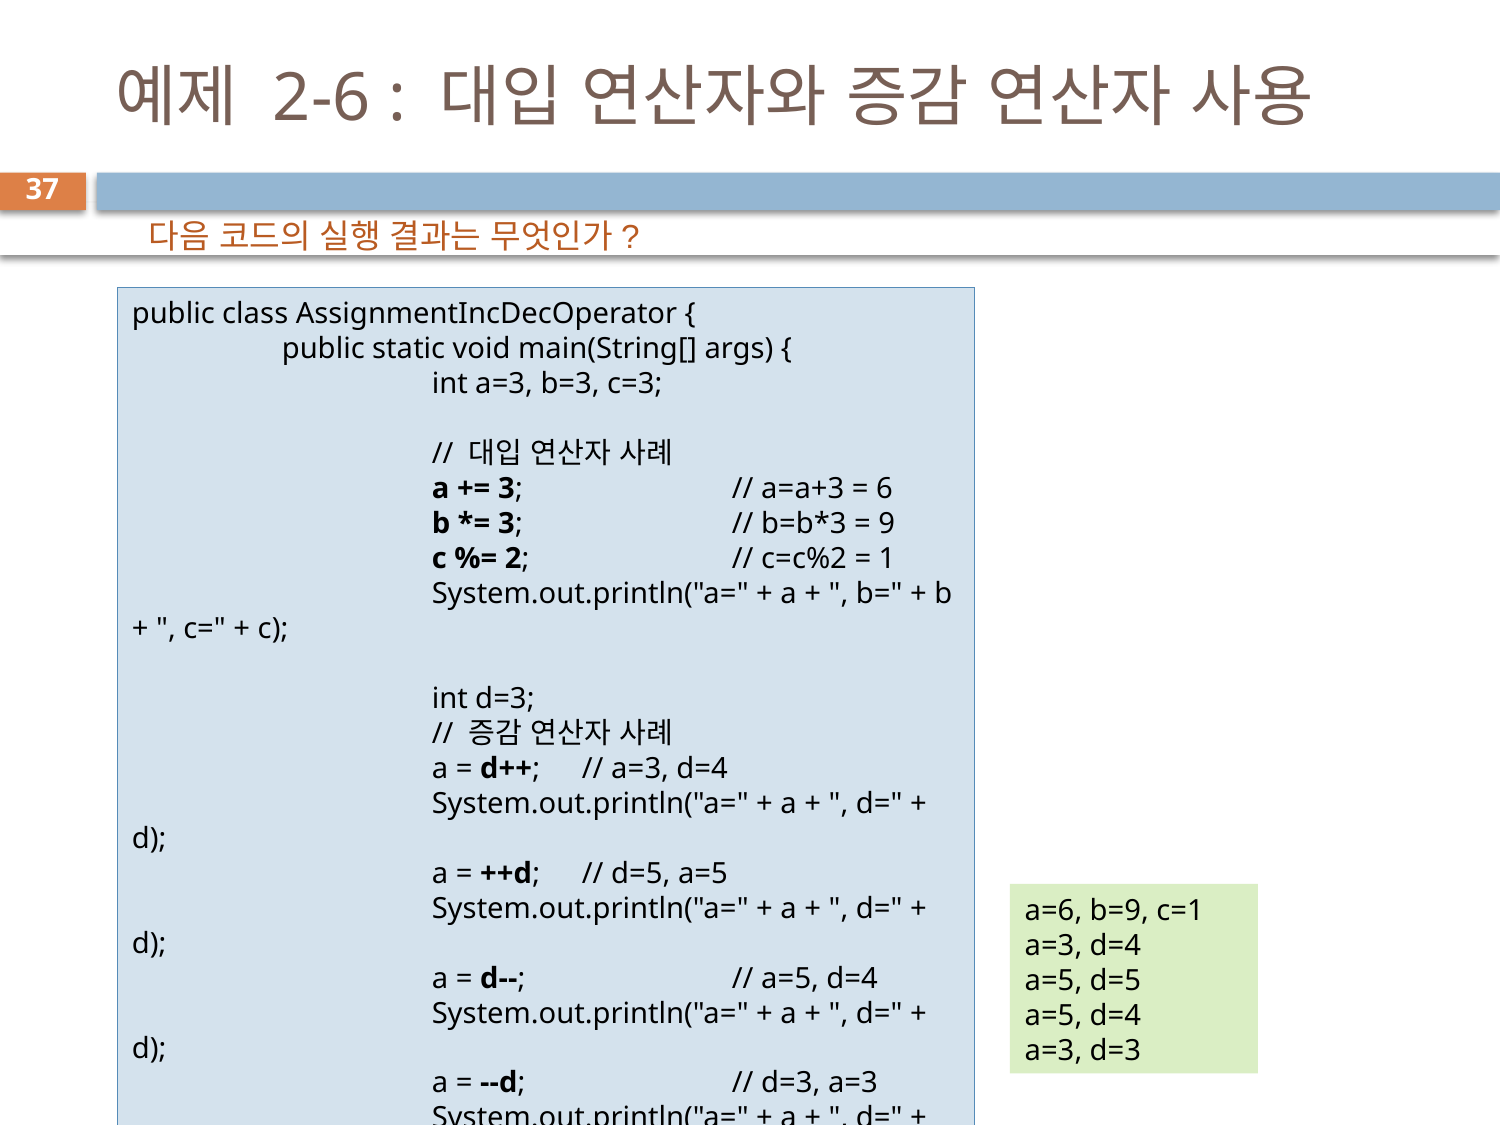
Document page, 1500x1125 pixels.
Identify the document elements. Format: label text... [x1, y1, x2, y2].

text_box 다음 코드의 실행 결과는 무엇인가? [134, 208, 655, 263]
title 예제 2-6 : 대입 연산자와 증감 연산자 사용 [100, 75, 1438, 149]
text_box a=6, b=9, c=1 a=3, d=4 a=5, d=5 a=5, d=4 a=3, d=3 [1009, 883, 1258, 1074]
text_box public class AssignmentIncDecOperator { public static void main(String[] args) { int a=3, b=3, c=3; // 대입 연산자 사례 a += 3; // a=a+3 = 6 b *= 3; // b=b*3 = 9 c %= 2; // c=c%2 = 1 System.out.println("a=" + a + ", b=" + b + ", c=" + c); int d=3; // 증감 연산자 사례 a = d++; // a=3, d=4 System.out.println("a=" + a + ", d=" + d); a = ++d; // d=5, a=5 System.out.println("a=" + a + ", d=" + d); a = d--; // a=5, d=4 System.out.println("a=" + a + ", d=" + d); a = --d; // d=3, a=3 System.out.println("a=" + a + ", d=" + d); } } [117, 287, 975, 1125]
text_box [0, 0, 1500, 75]
slide_number 37 [0, 170, 87, 211]
